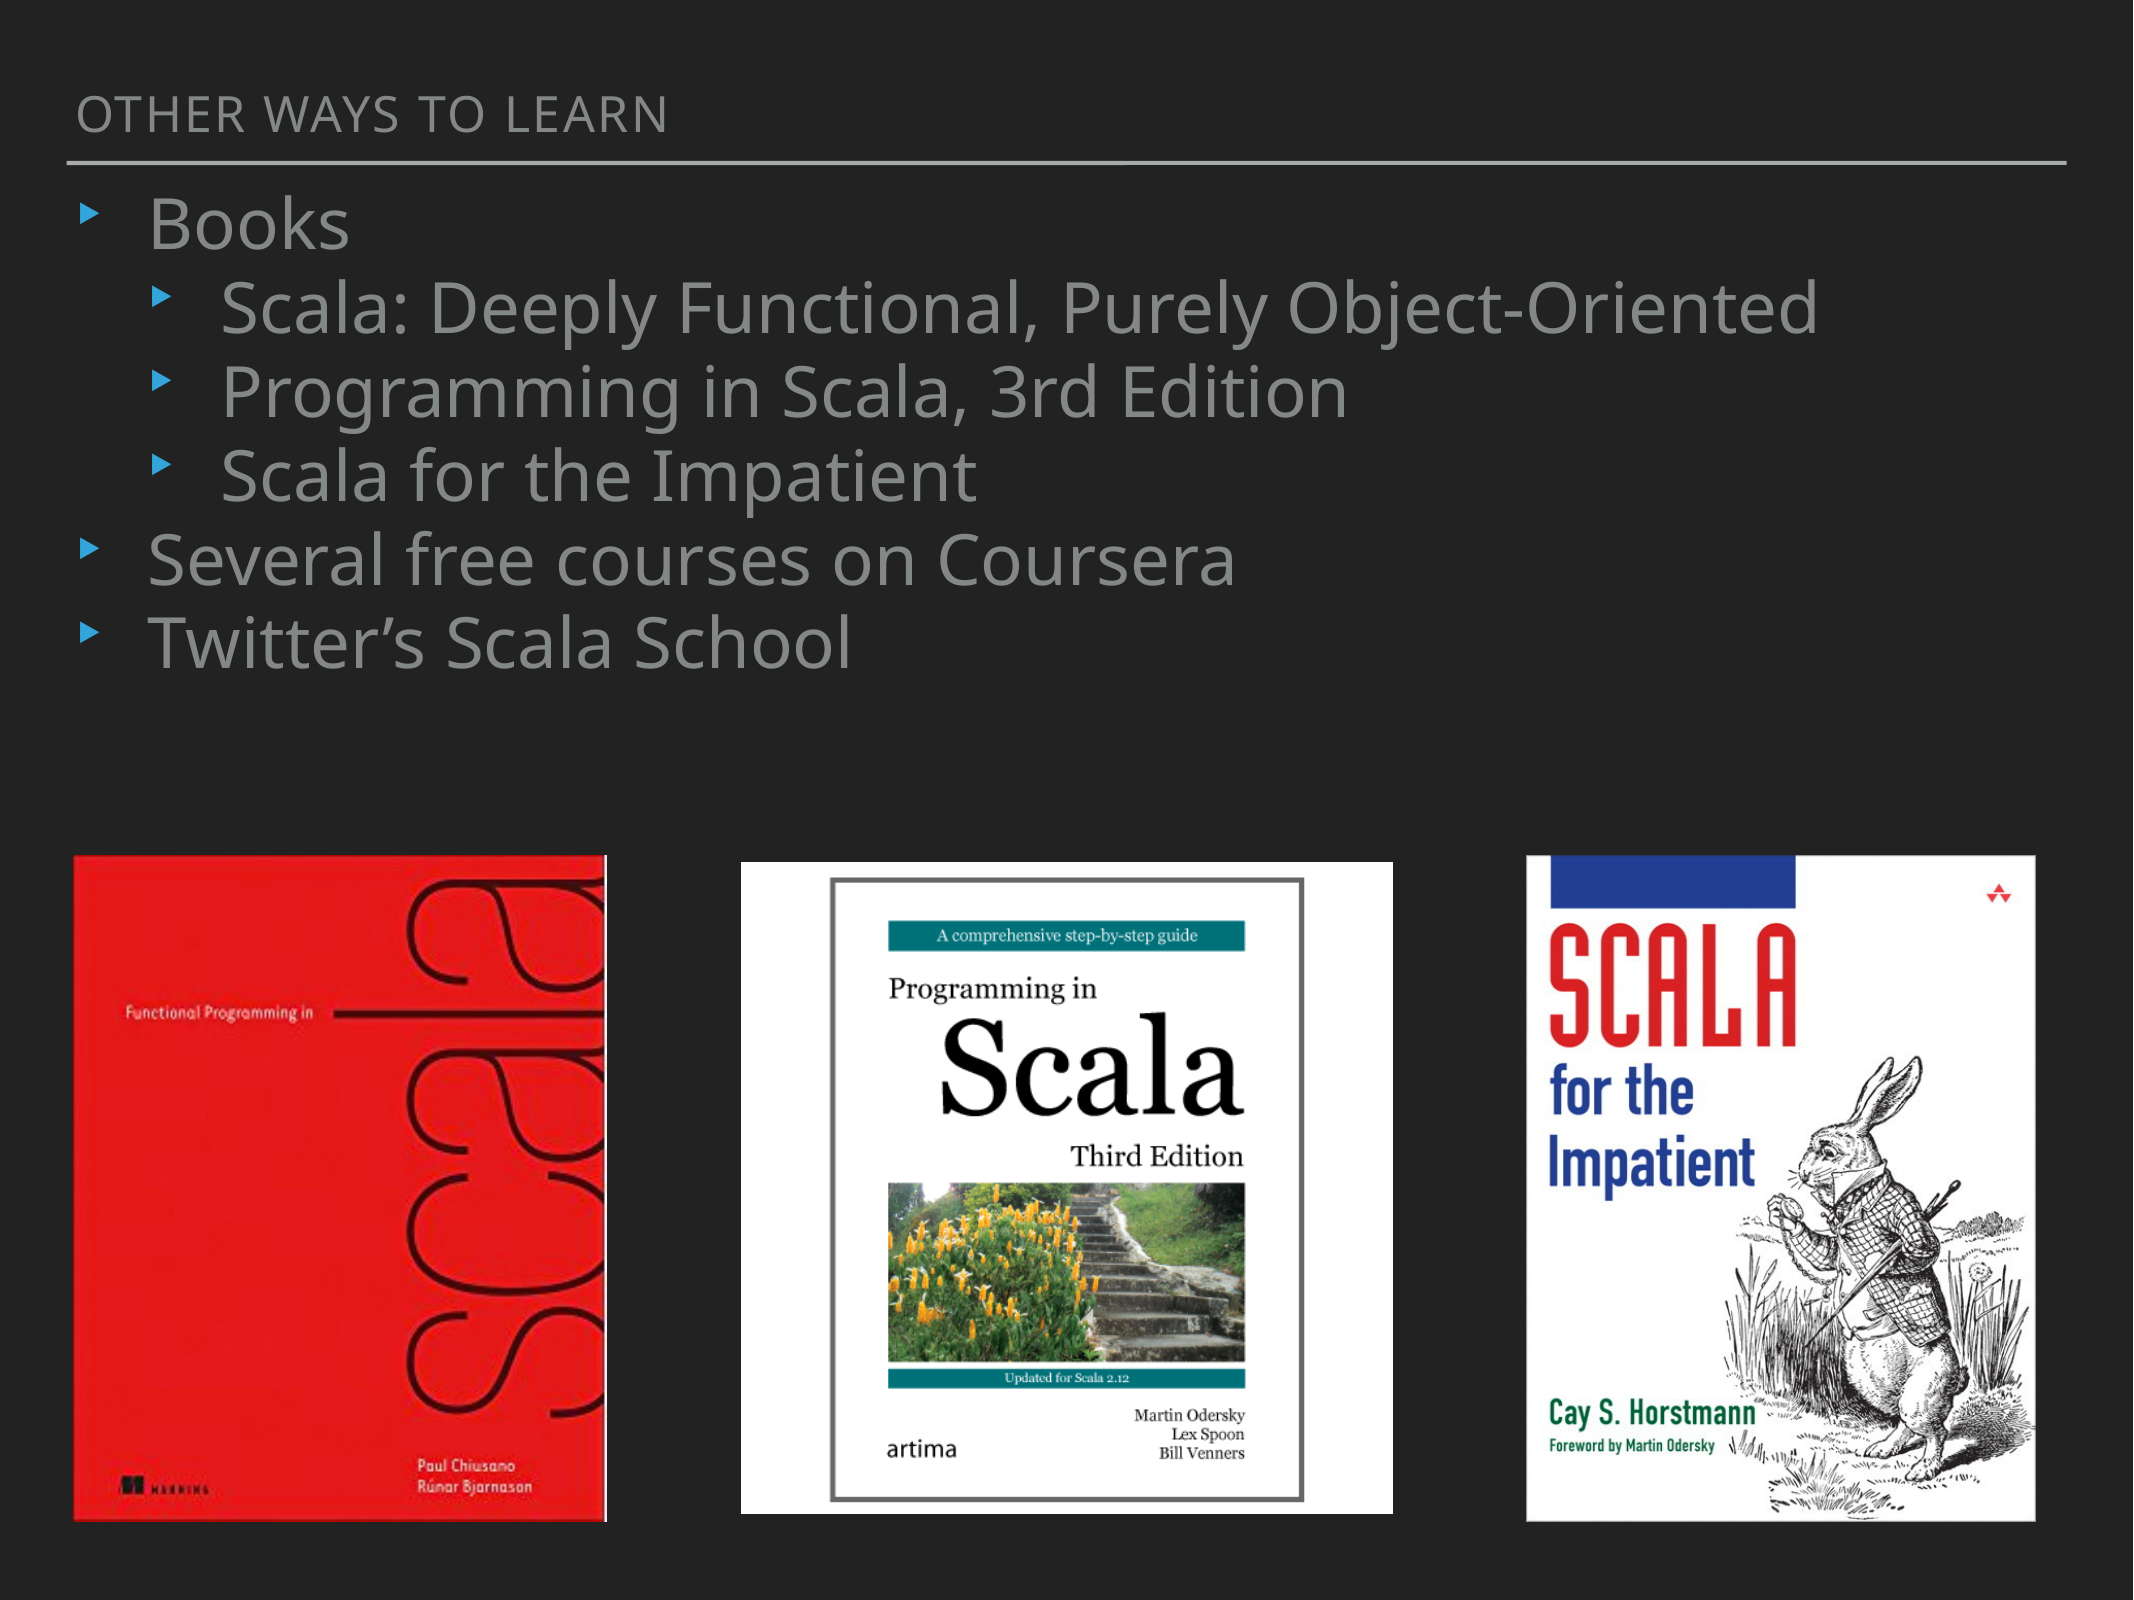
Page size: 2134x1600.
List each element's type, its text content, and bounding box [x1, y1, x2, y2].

picture [1526, 854, 2036, 1523]
list Other Ways to Learn [66, 74, 1901, 151]
picture [73, 854, 607, 1523]
list Books Scala: Deeply Functional, Purely Object-Oriented Programming in Scala, 3rd Edition Scala for the Impatient Several free courses on Coursera Twitter’s Scala School [66, 220, 2068, 1453]
picture [740, 862, 1393, 1515]
